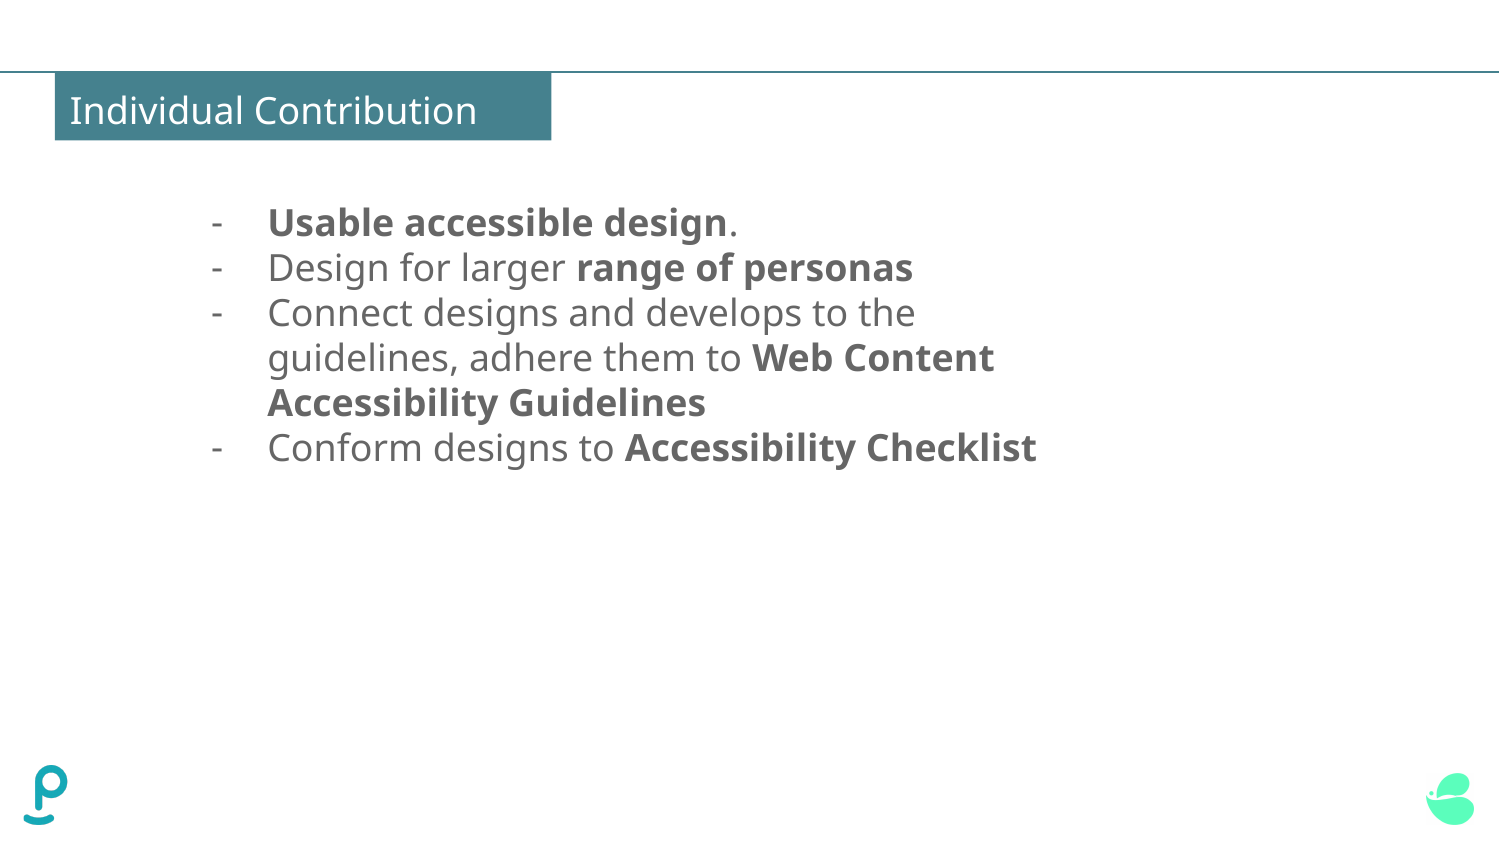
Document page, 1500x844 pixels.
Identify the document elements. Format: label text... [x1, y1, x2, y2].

text_box Individual Contribution [54, 81, 552, 141]
text_box Usable accessible design. Design for larger range of personas Connect designs and develops to the guidelines, adhere them to Web Content Accessibility Guidelines Conform designs to Accessibility Checklist [177, 183, 1131, 659]
picture [1425, 773, 1474, 825]
text_box [72, 154, 1468, 239]
picture [23, 765, 71, 825]
